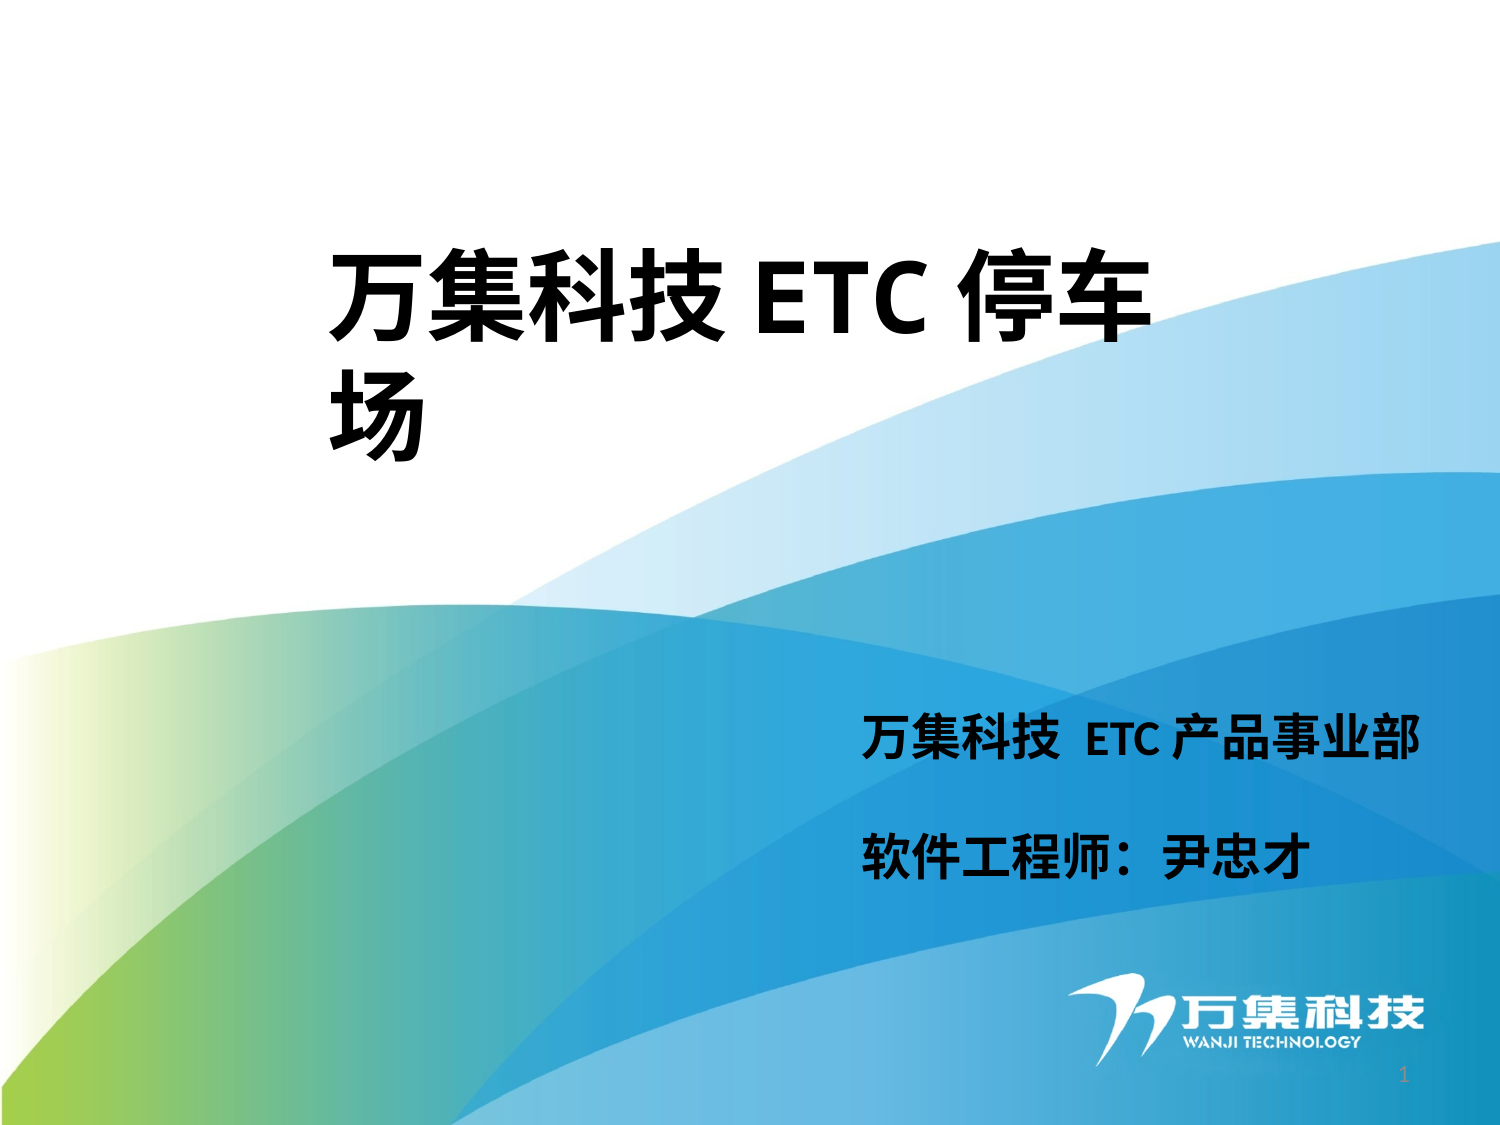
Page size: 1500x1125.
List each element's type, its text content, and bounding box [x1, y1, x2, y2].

text_box 万集科技ETC停车场 [312, 226, 1258, 481]
slide_number 1 [1074, 1042, 1425, 1103]
picture [0, 0, 1500, 1125]
text_box 万集科技 ETC产品事业部 软件工程师：尹忠才 [847, 697, 1437, 893]
